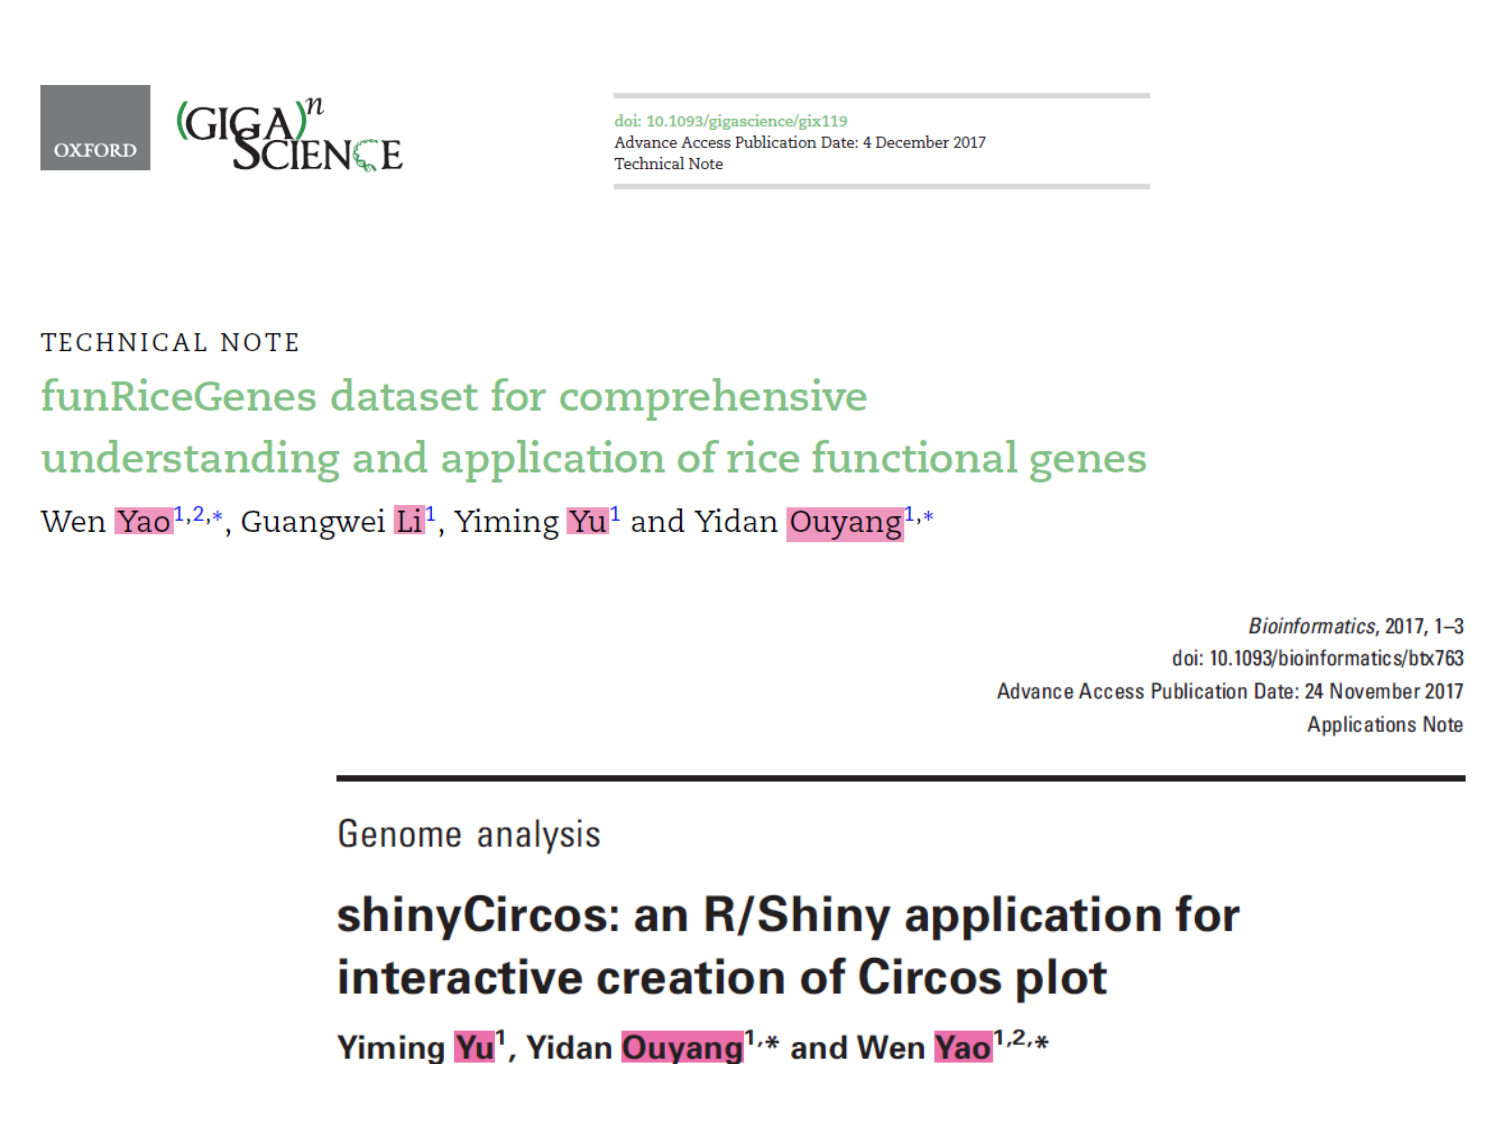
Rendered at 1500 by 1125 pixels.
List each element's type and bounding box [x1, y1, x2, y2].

picture [27, 85, 1150, 550]
picture [329, 608, 1476, 1065]
